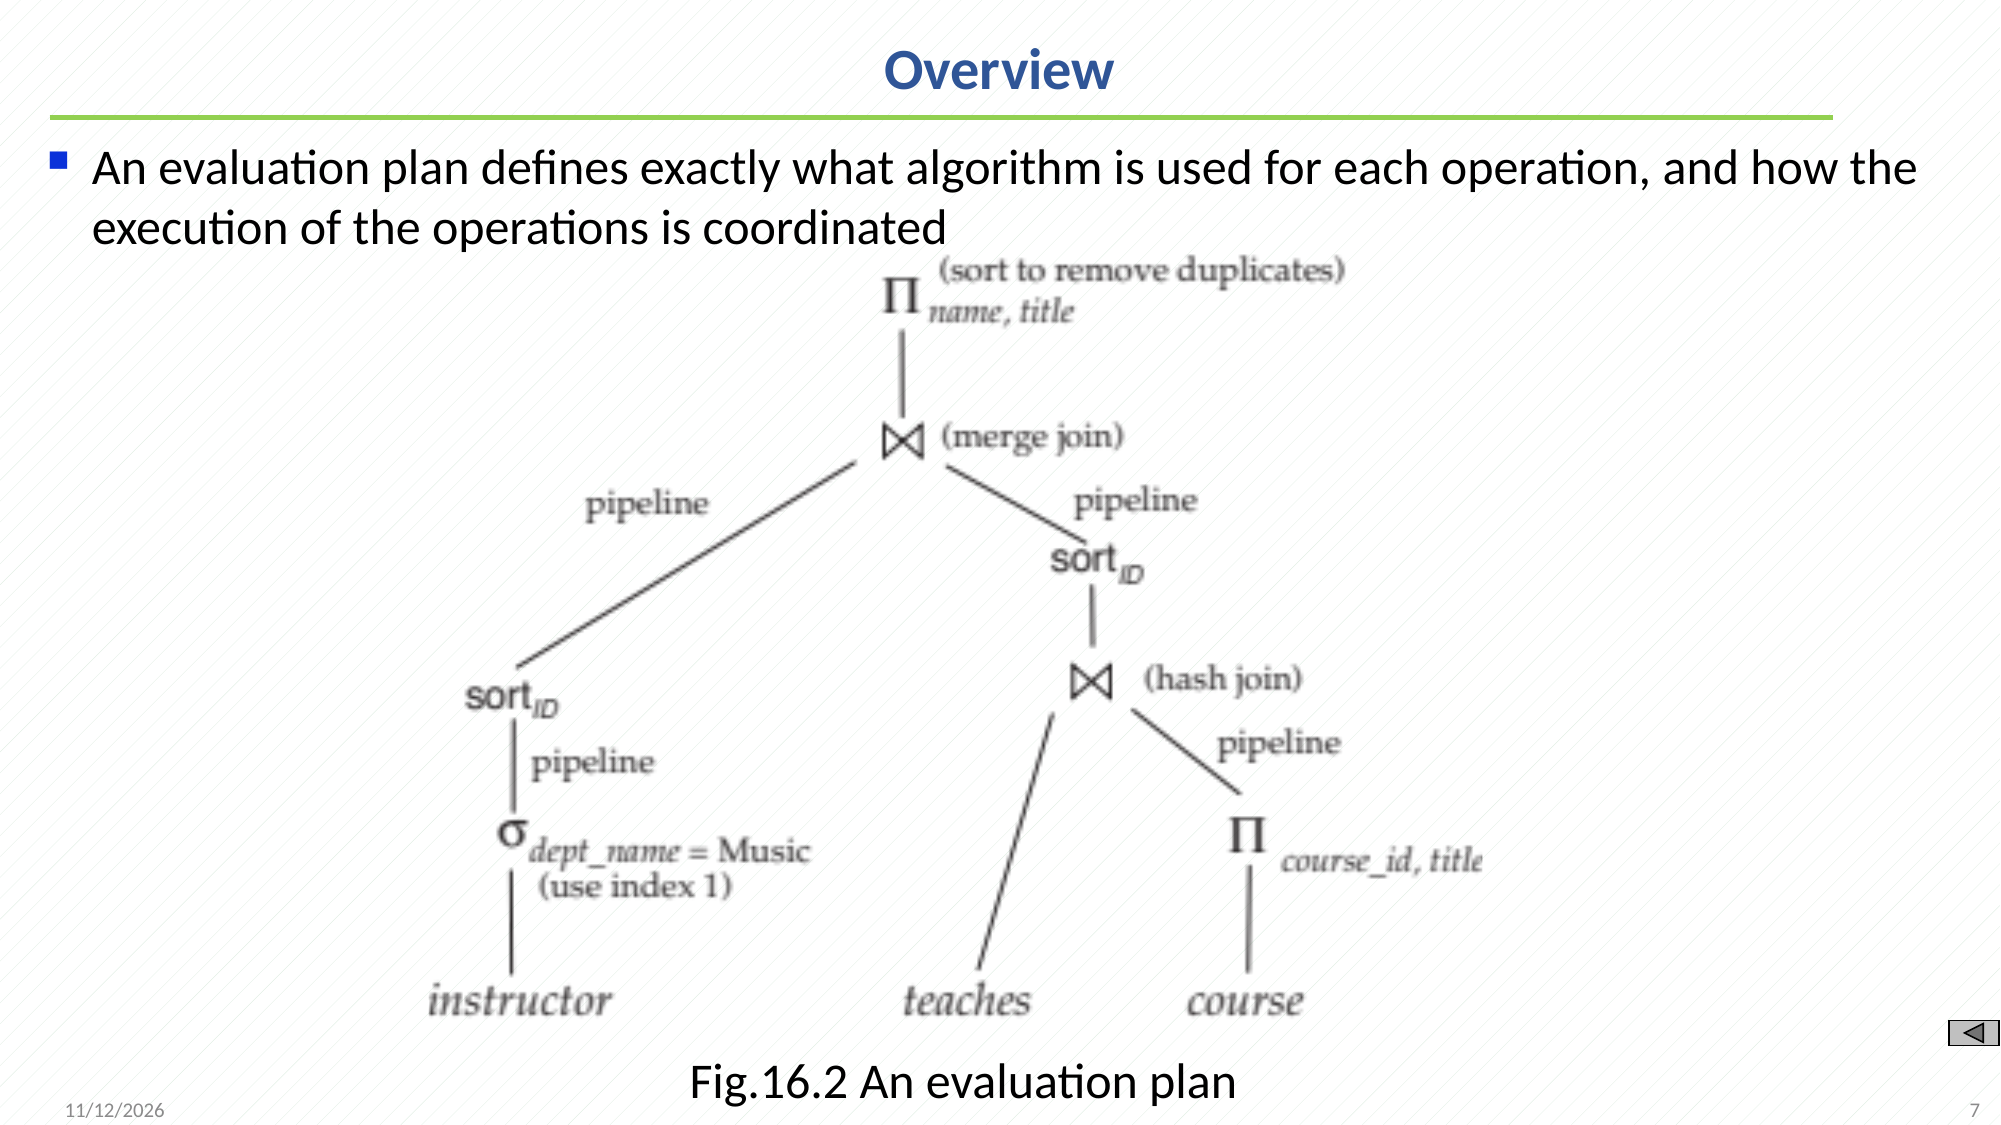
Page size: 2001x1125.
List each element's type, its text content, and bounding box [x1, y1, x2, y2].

text_box [1948, 1020, 1999, 1046]
text_box Fig.16.2 An evaluation plan [674, 1041, 1253, 1117]
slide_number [49, 1079, 500, 1125]
list An evaluation plan defines exactly what algorithm is used for each operation, and how the execution of the operations is coordinated [32, 126, 1974, 1081]
slide_number 7 [1545, 1079, 1996, 1125]
picture [428, 250, 1483, 1023]
title Overview [50, 13, 1949, 126]
